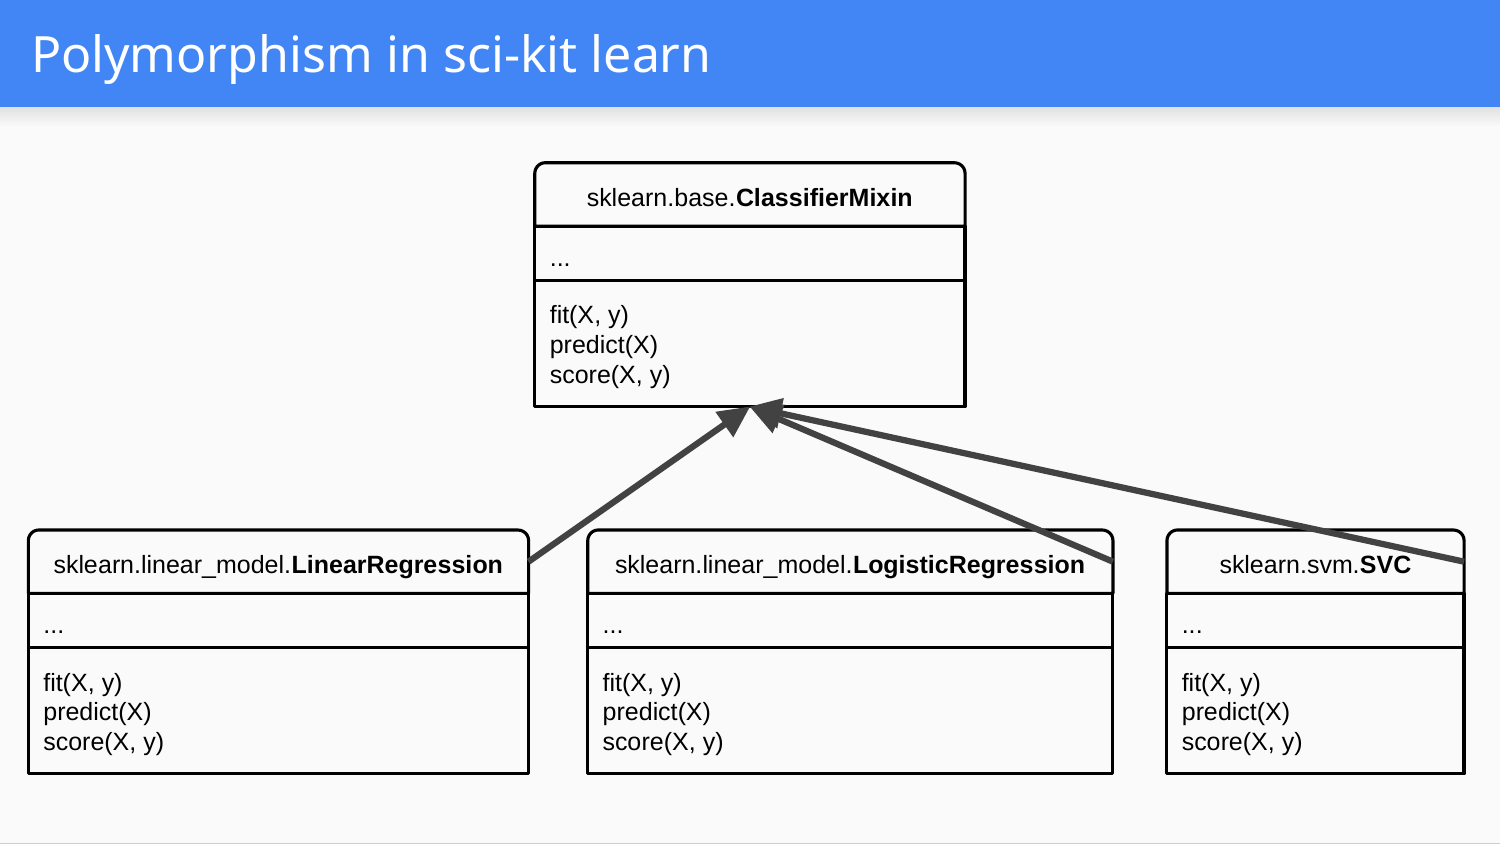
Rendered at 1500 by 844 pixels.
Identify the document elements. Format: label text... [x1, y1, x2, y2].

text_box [1166, 529, 1465, 775]
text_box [749, 406, 1316, 531]
title Polymorphism in sci-kit learn [16, 2, 1464, 102]
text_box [534, 162, 966, 405]
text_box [587, 539, 1114, 775]
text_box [28, 529, 529, 775]
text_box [278, 406, 746, 531]
